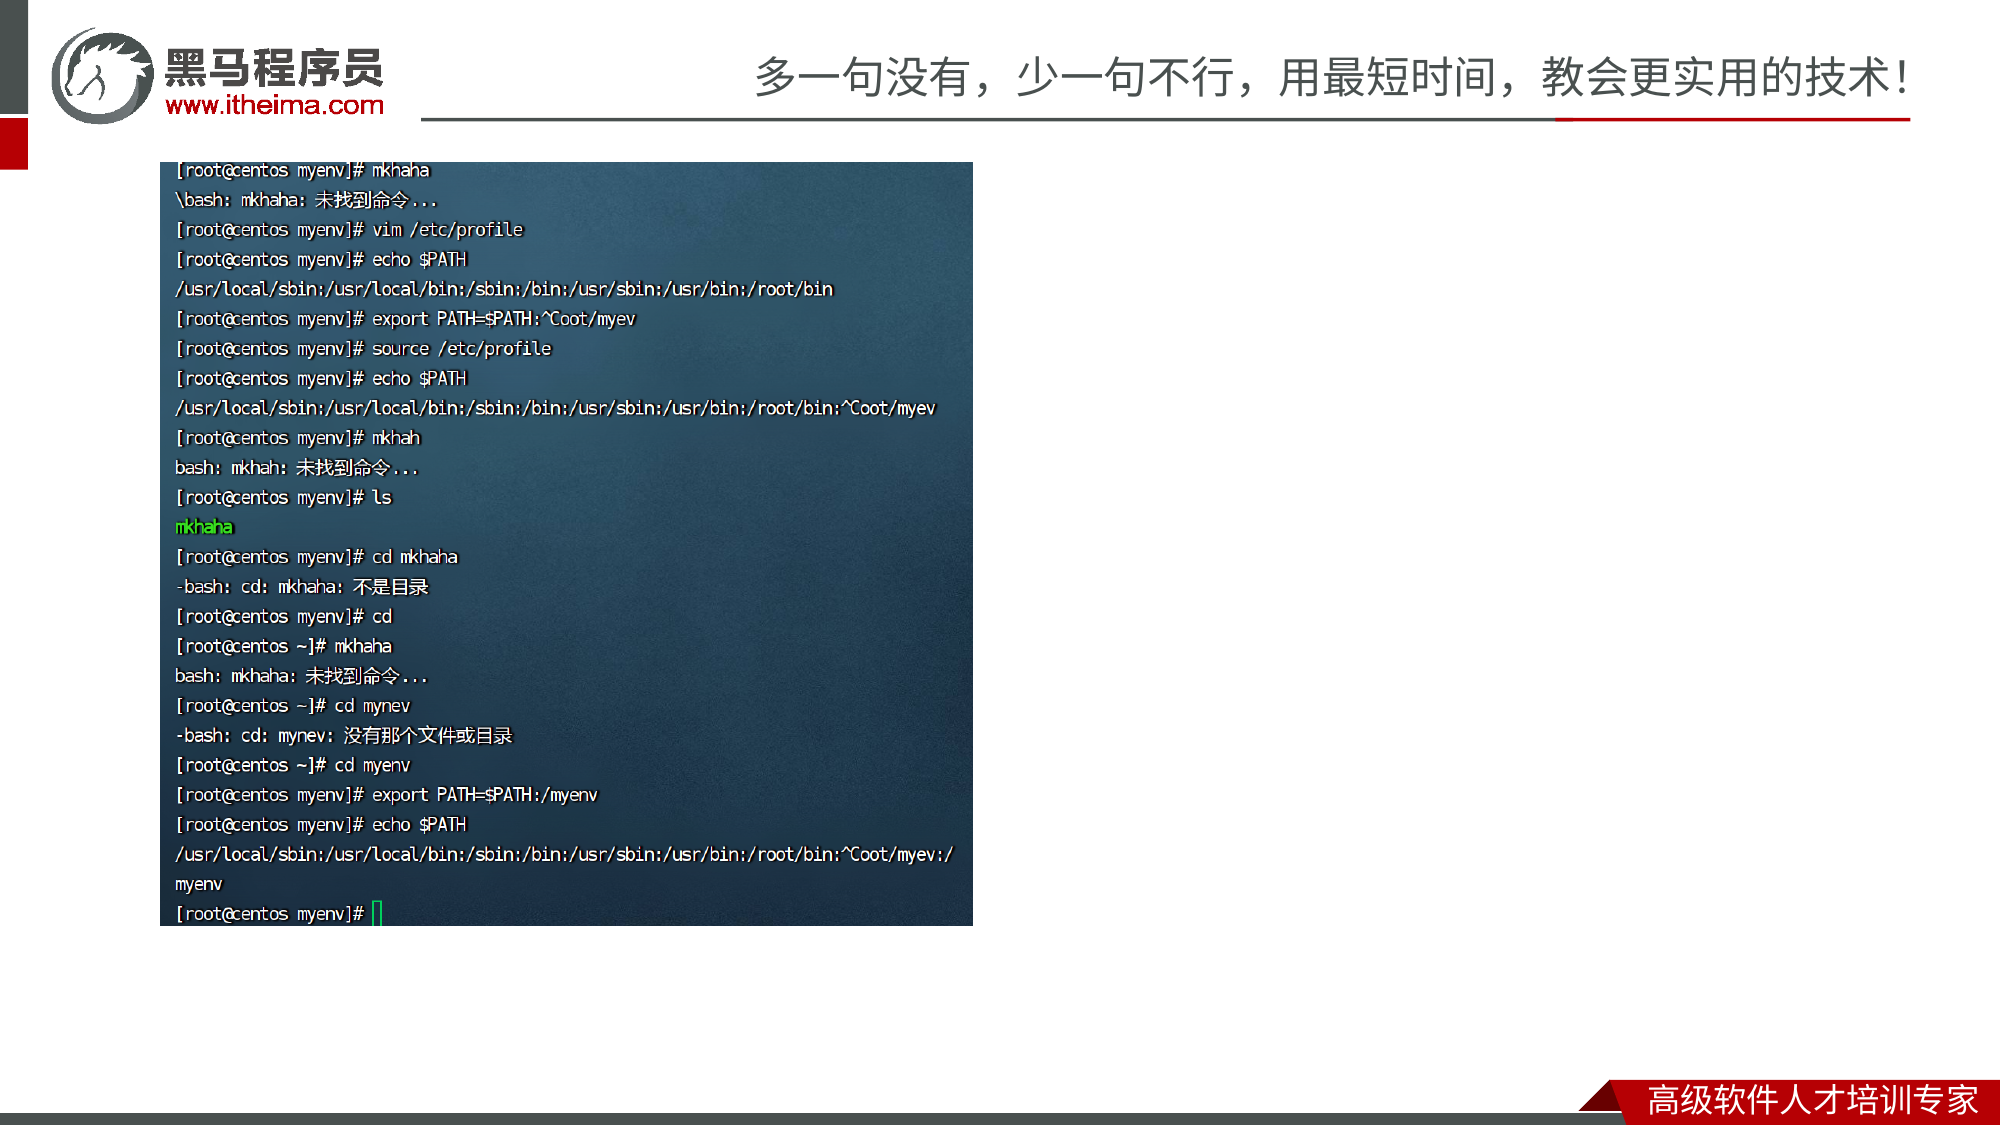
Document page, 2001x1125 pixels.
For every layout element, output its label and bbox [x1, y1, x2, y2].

picture [160, 162, 974, 926]
picture [50, 26, 384, 125]
